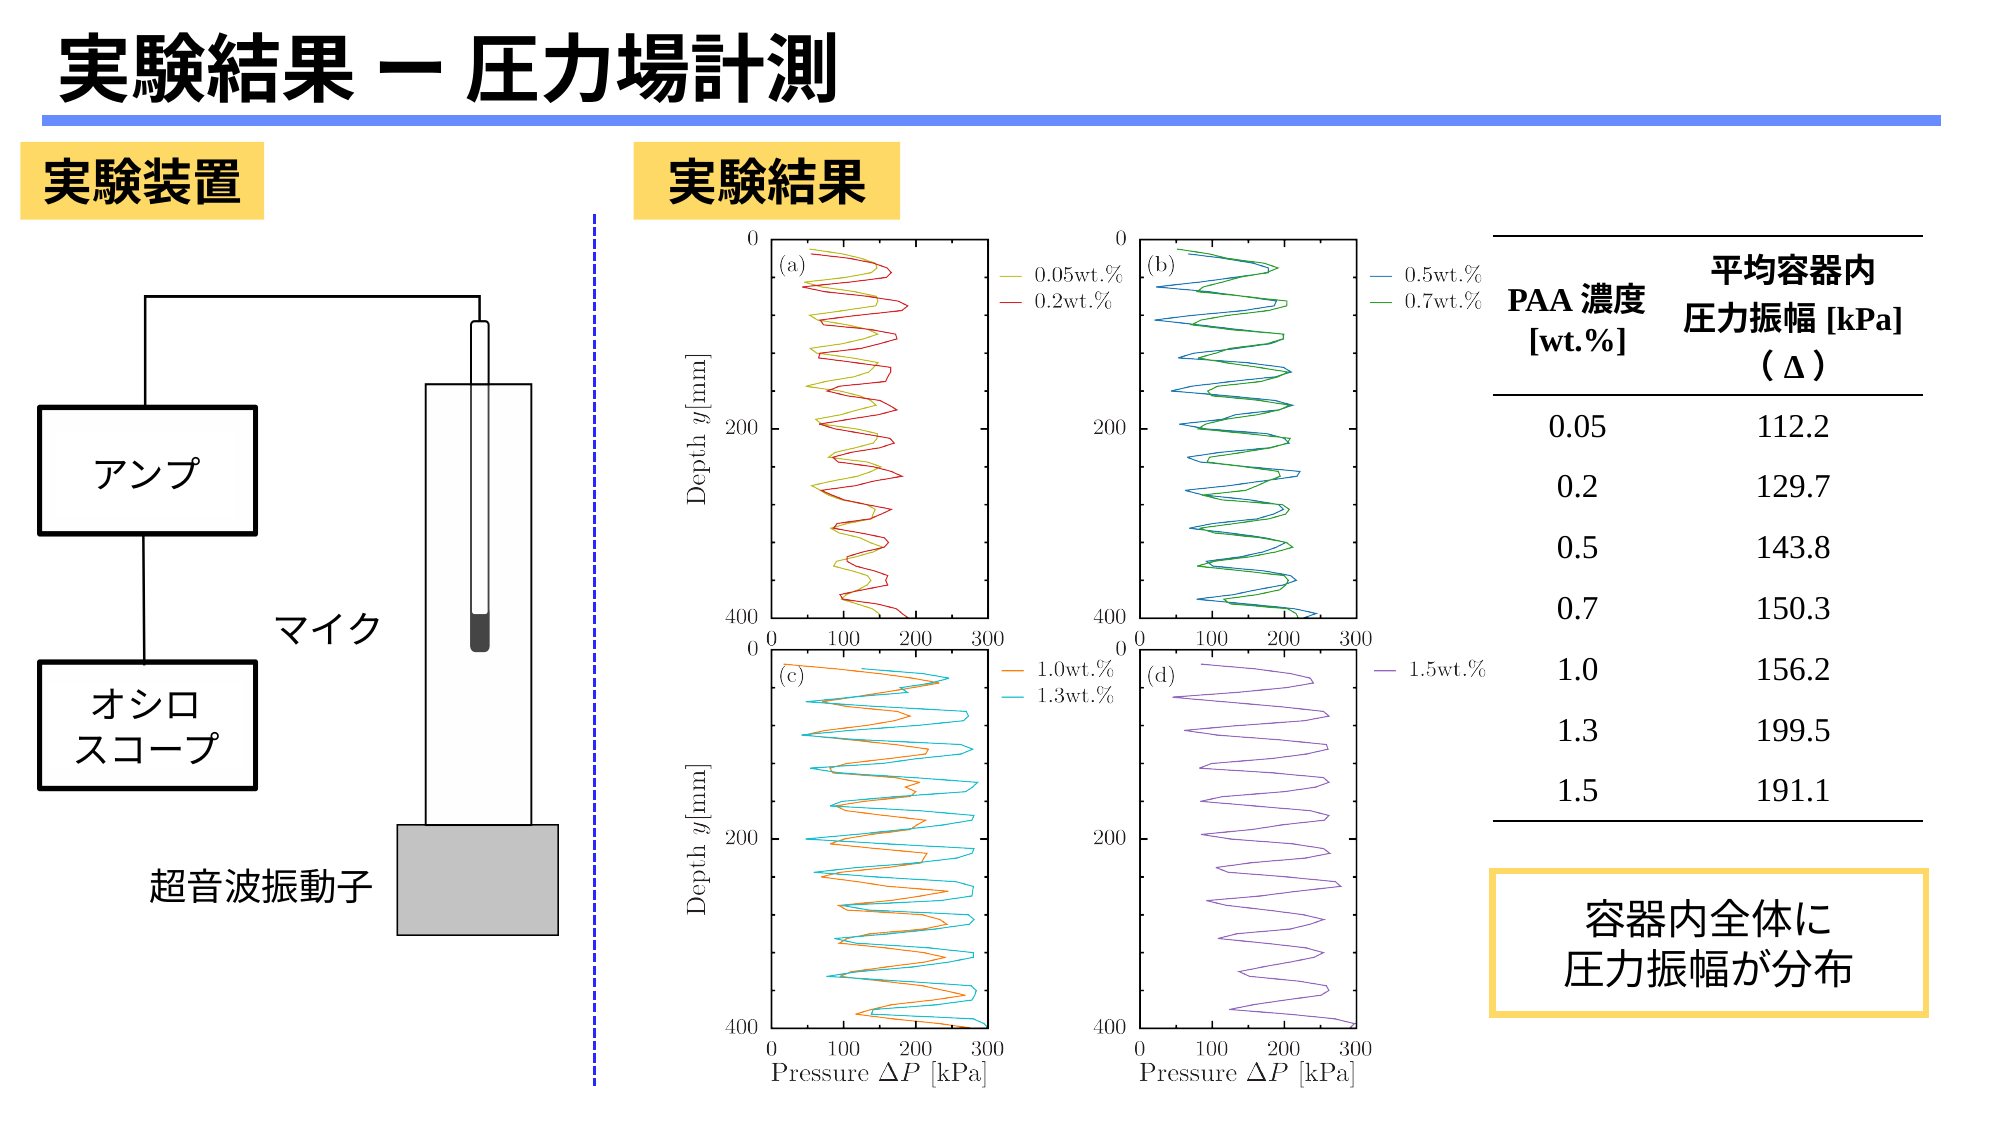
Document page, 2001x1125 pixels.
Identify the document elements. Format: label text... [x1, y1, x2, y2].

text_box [37, 296, 559, 936]
text_box 実験結果 [633, 141, 901, 221]
title 実験結果 ー 圧力場計測 [41, 4, 1767, 141]
text_box 実験装置 [19, 141, 265, 221]
text_box 容器内全体に 圧力振幅が分布 [1509, 870, 1927, 1015]
picture [618, 227, 1509, 1089]
